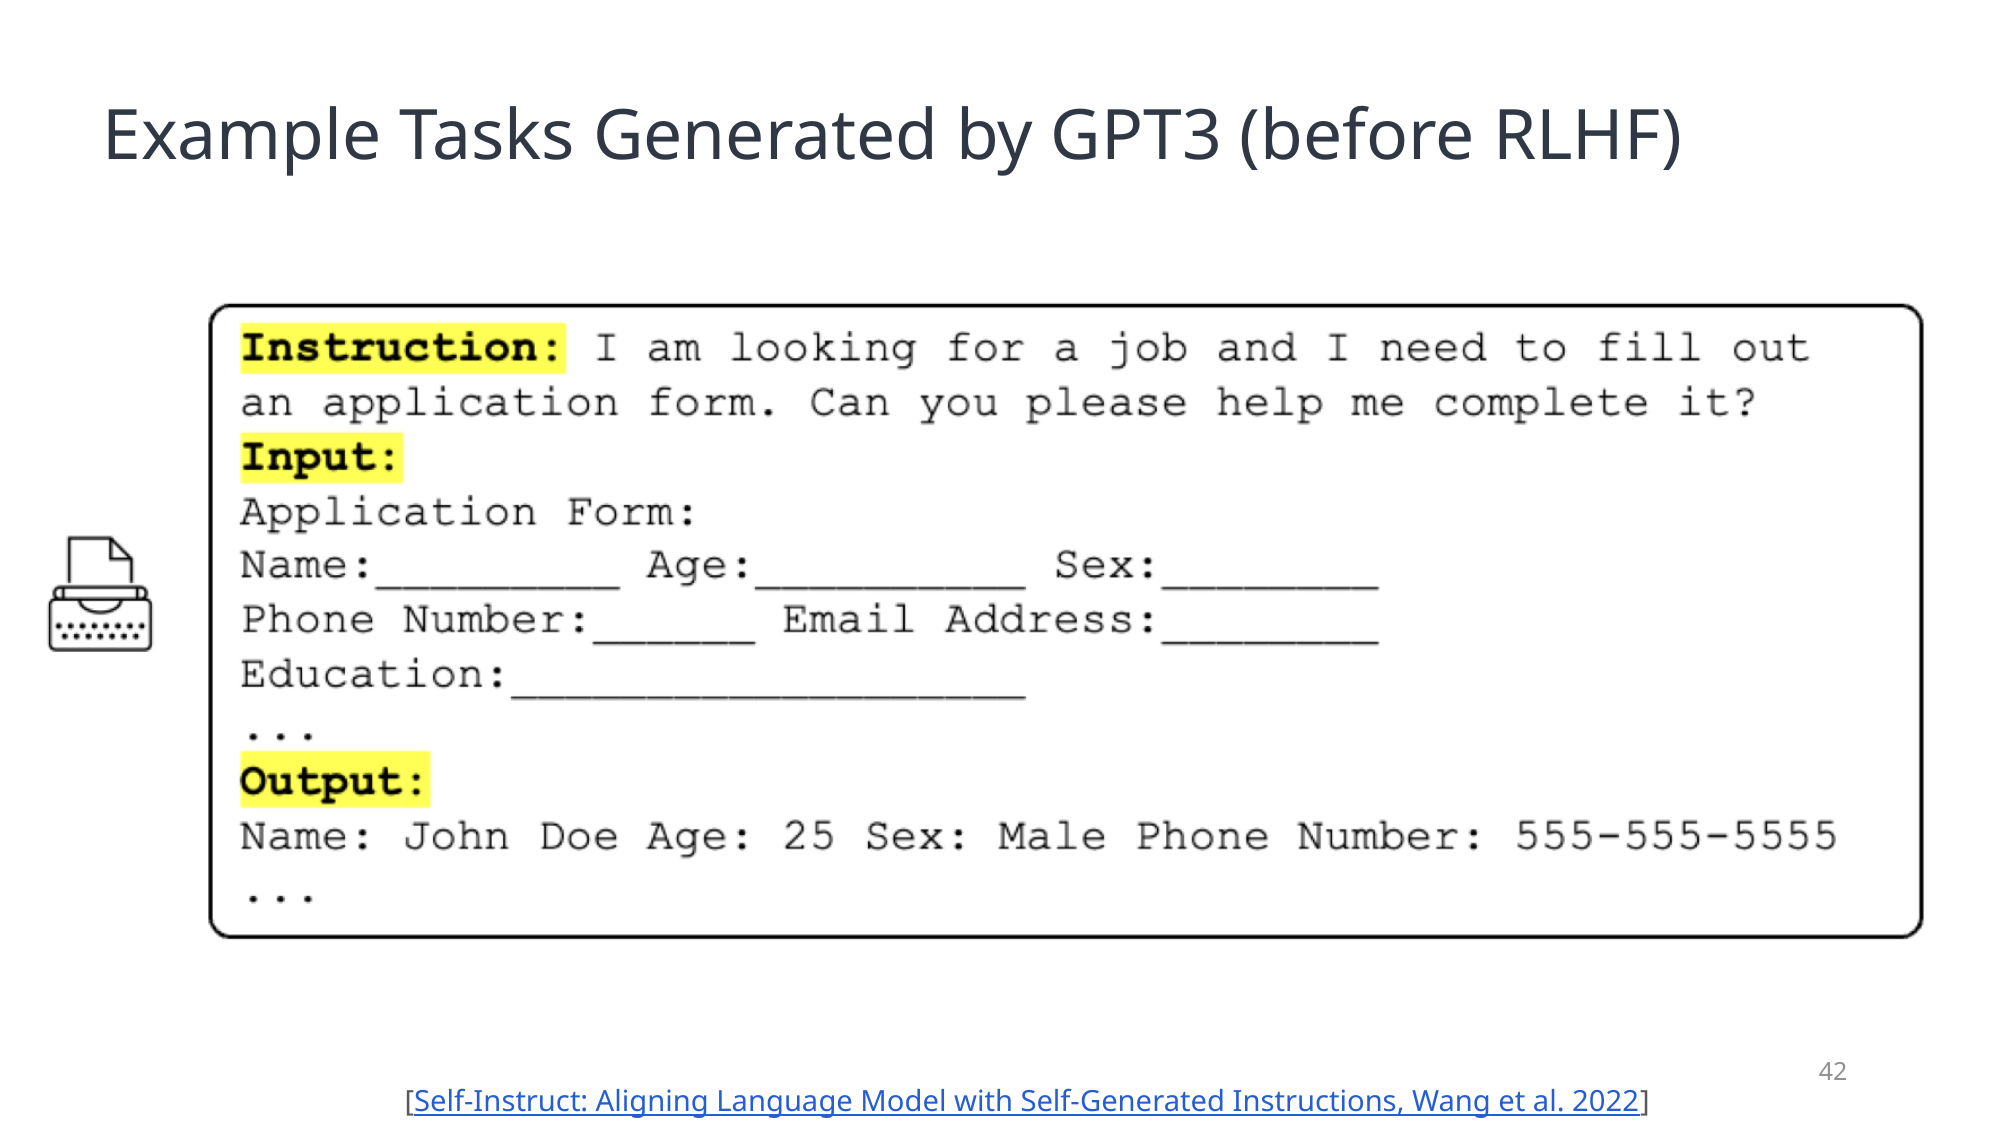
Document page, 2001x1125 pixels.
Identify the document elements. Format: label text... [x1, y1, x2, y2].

text_box [Self-Instruct: Aligning Language Model with Self-Generated Instructions, Wang et al. 2022] [233, 1074, 1821, 1125]
slide_number 42 [1412, 1042, 1863, 1103]
picture [0, 283, 1941, 945]
title Example Tasks Generated by GPT3 (before RLHF) [87, 74, 1952, 200]
